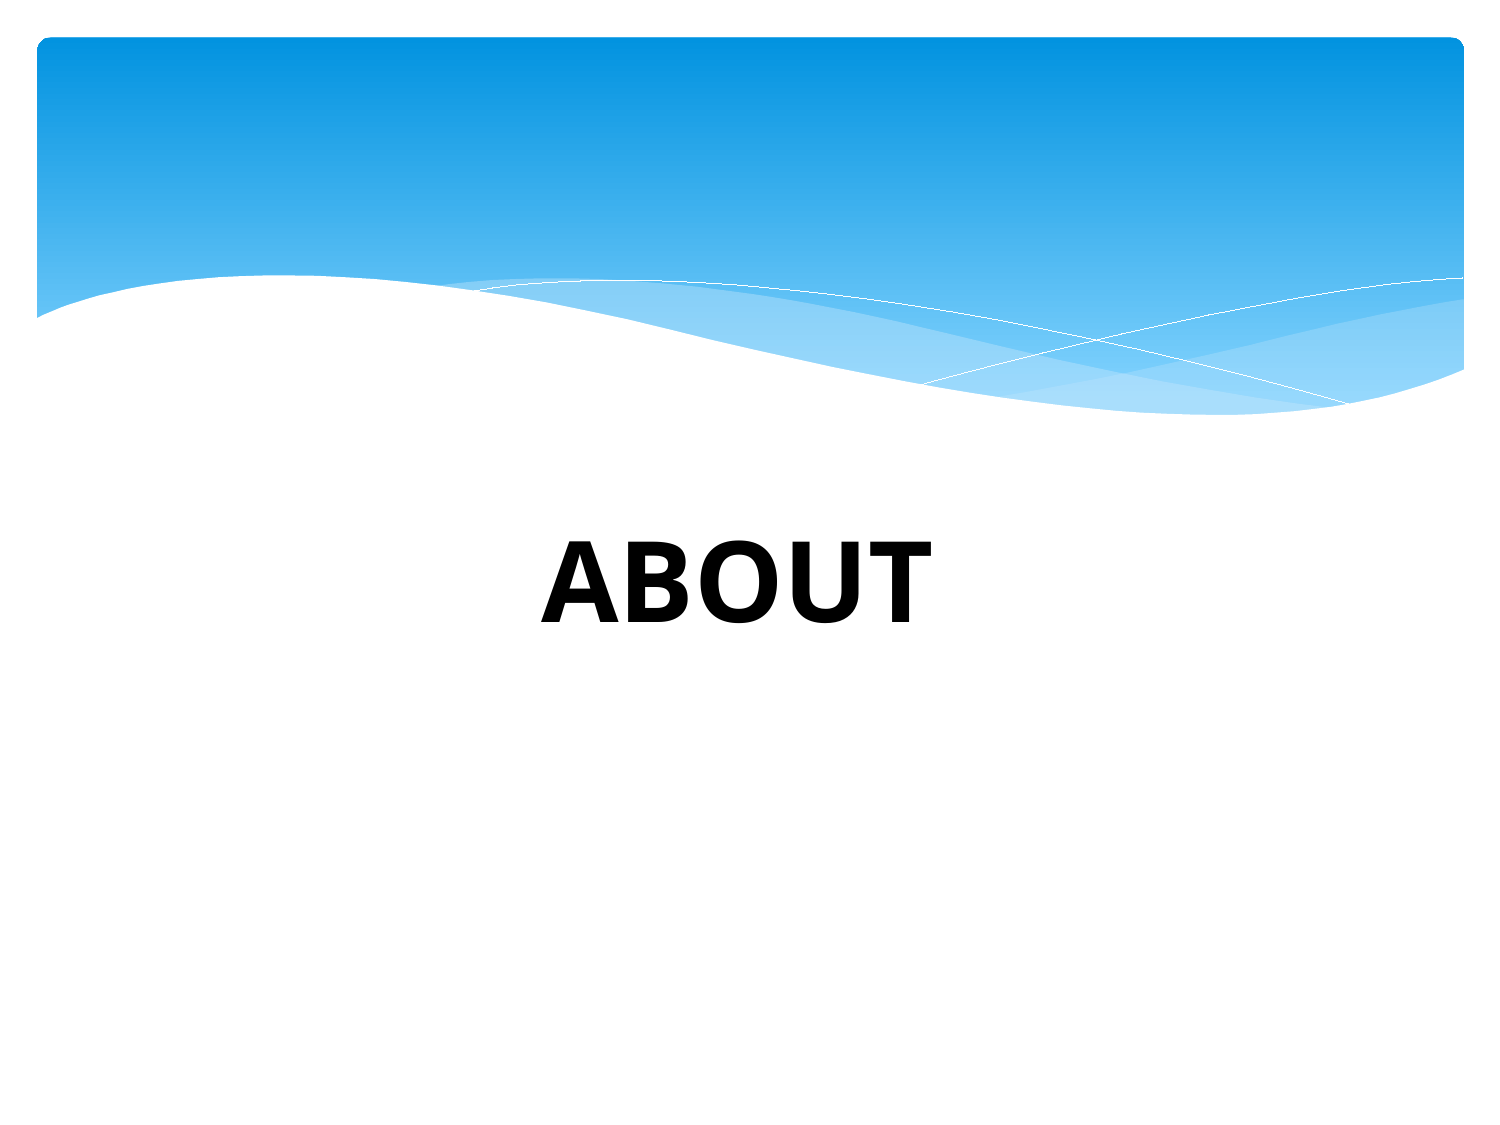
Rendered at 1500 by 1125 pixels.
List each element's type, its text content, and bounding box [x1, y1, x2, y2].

title ABOUT [62, 474, 1413, 681]
